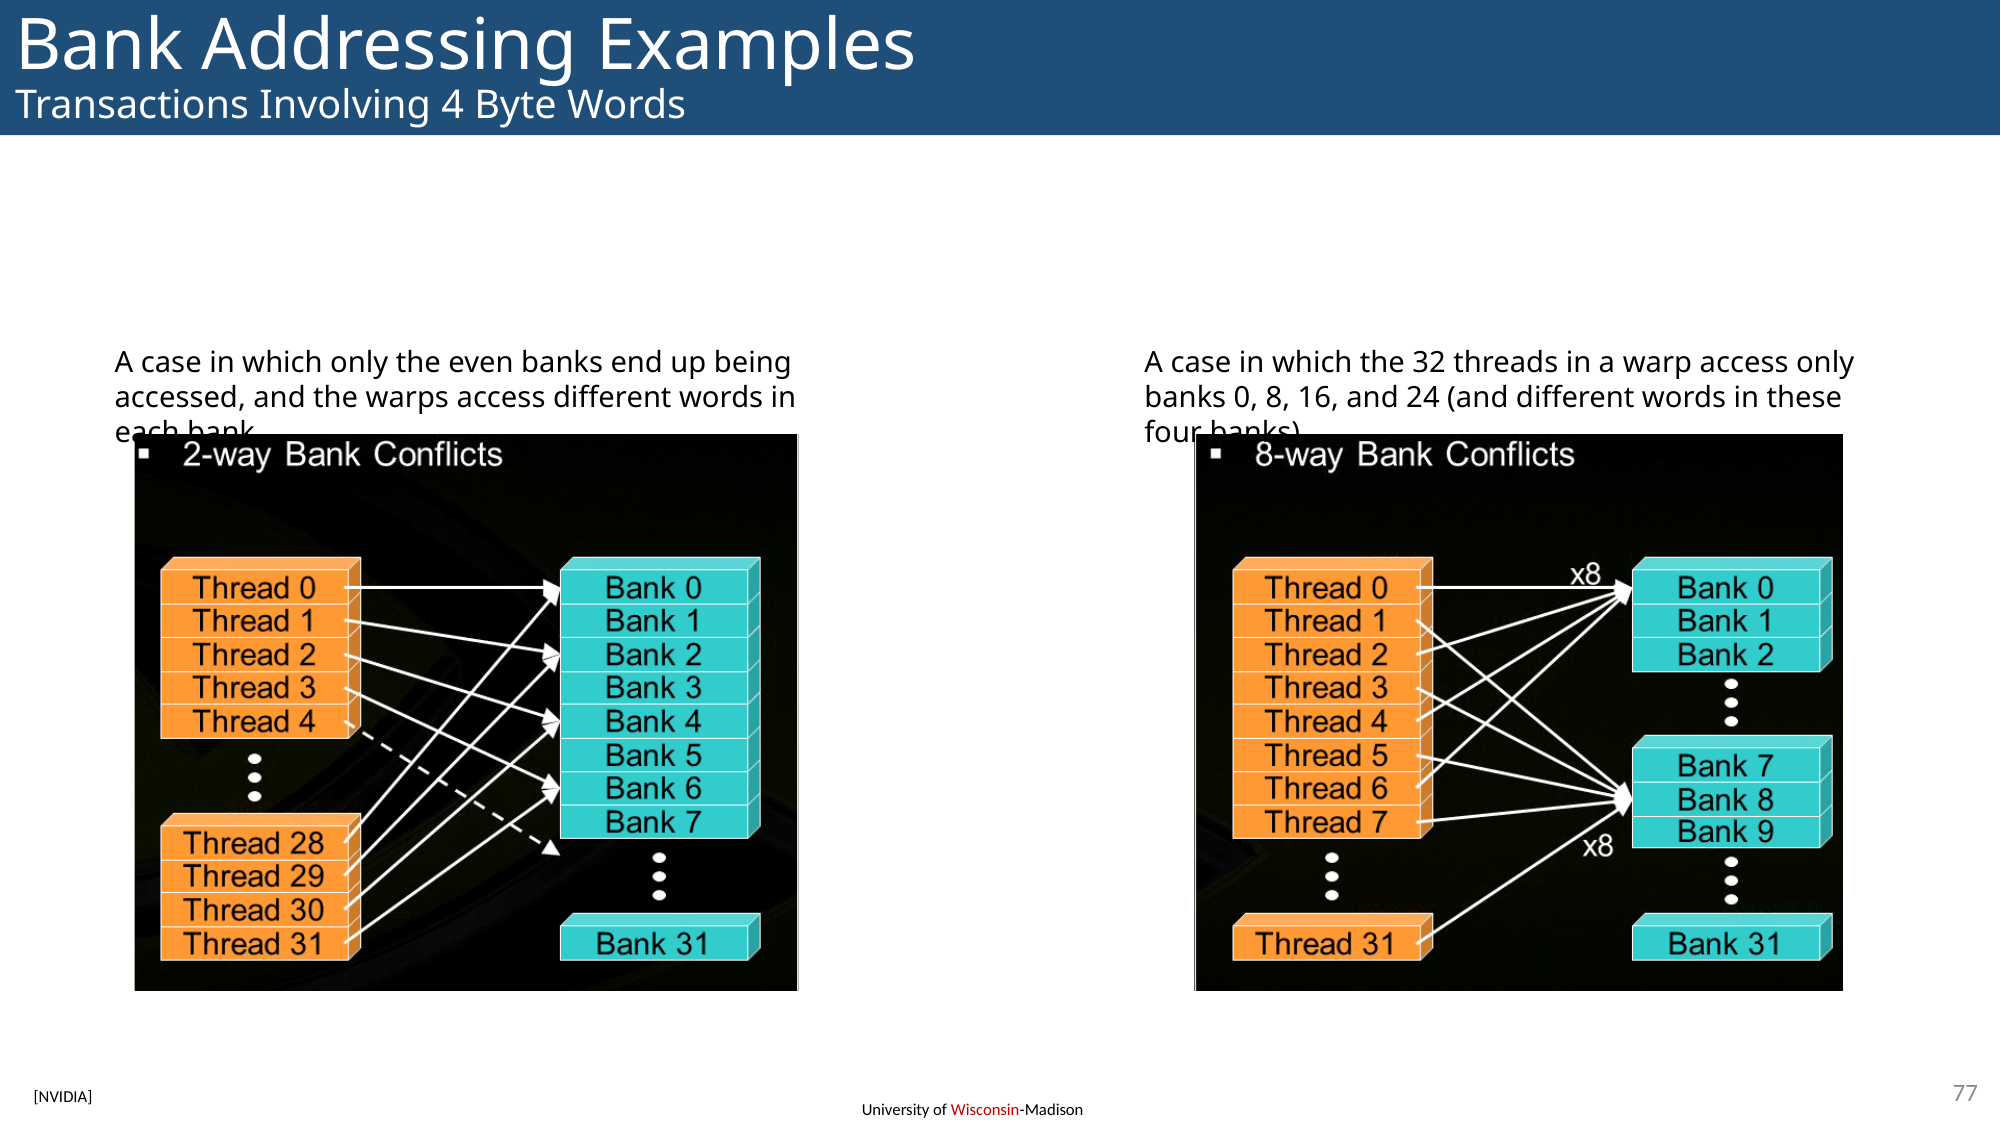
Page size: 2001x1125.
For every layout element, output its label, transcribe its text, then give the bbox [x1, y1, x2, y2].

picture [134, 434, 799, 991]
slide_number 77 [1879, 1069, 1994, 1114]
title Bank Addressing Examples Transactions Involving 4 Byte Words [0, 0, 2000, 136]
picture [1194, 434, 1843, 991]
text_box A case in which only the even banks end up being accessed, and the warps access different words in each bank [99, 335, 834, 456]
text_box A case in which the 32 threads in a warp access only banks 0, 8, 16, and 24 (and different words in these four banks) [1129, 335, 1908, 456]
